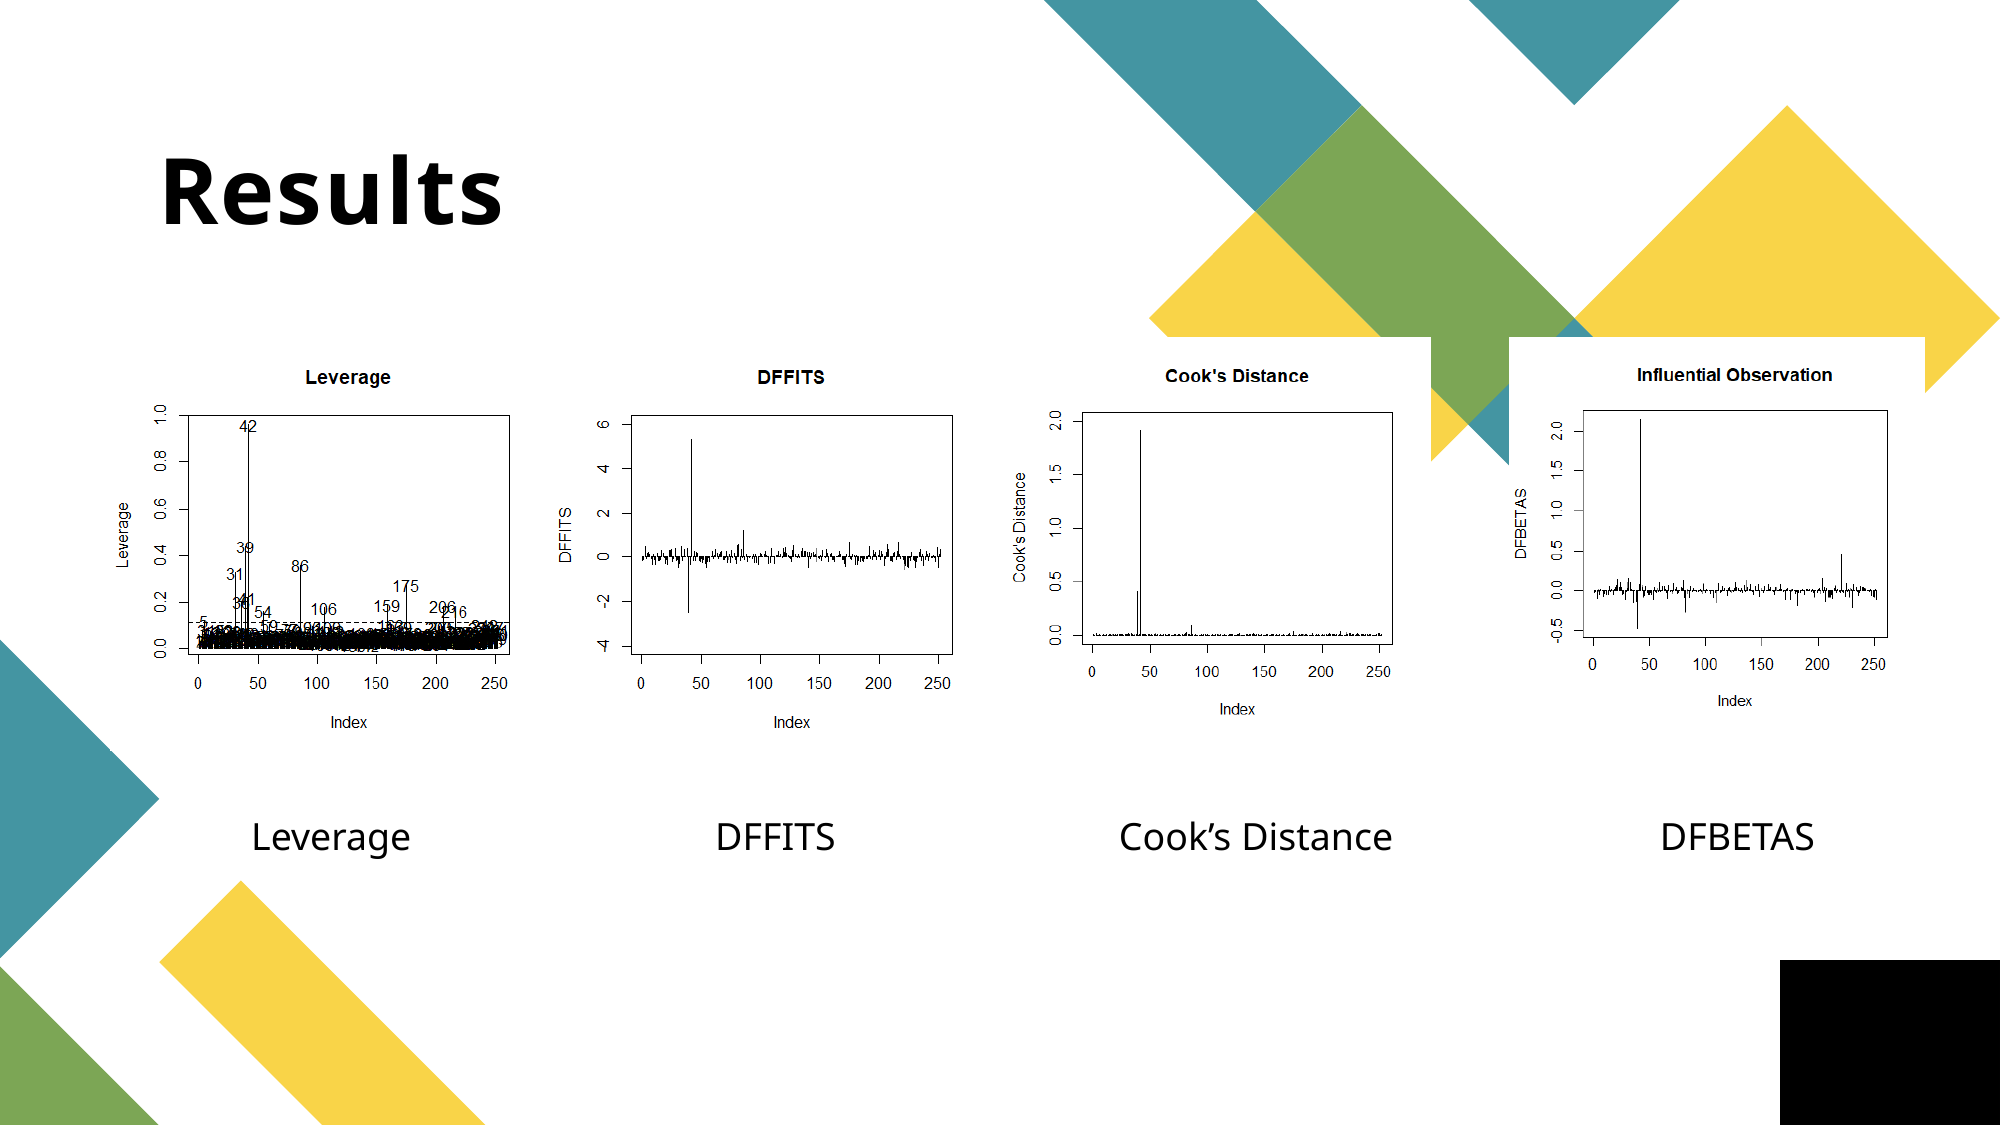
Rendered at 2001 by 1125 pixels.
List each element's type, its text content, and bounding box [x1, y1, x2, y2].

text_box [1779, 959, 2000, 1125]
list DFFITS [600, 818, 950, 852]
list Cook’s Distance [1081, 818, 1432, 852]
picture [110, 337, 549, 751]
list Leverage [156, 818, 507, 852]
list DFBETAS [1562, 818, 1913, 852]
title Results [158, 144, 1394, 245]
picture [1509, 337, 1925, 728]
picture [553, 337, 992, 751]
picture [1007, 337, 1431, 737]
